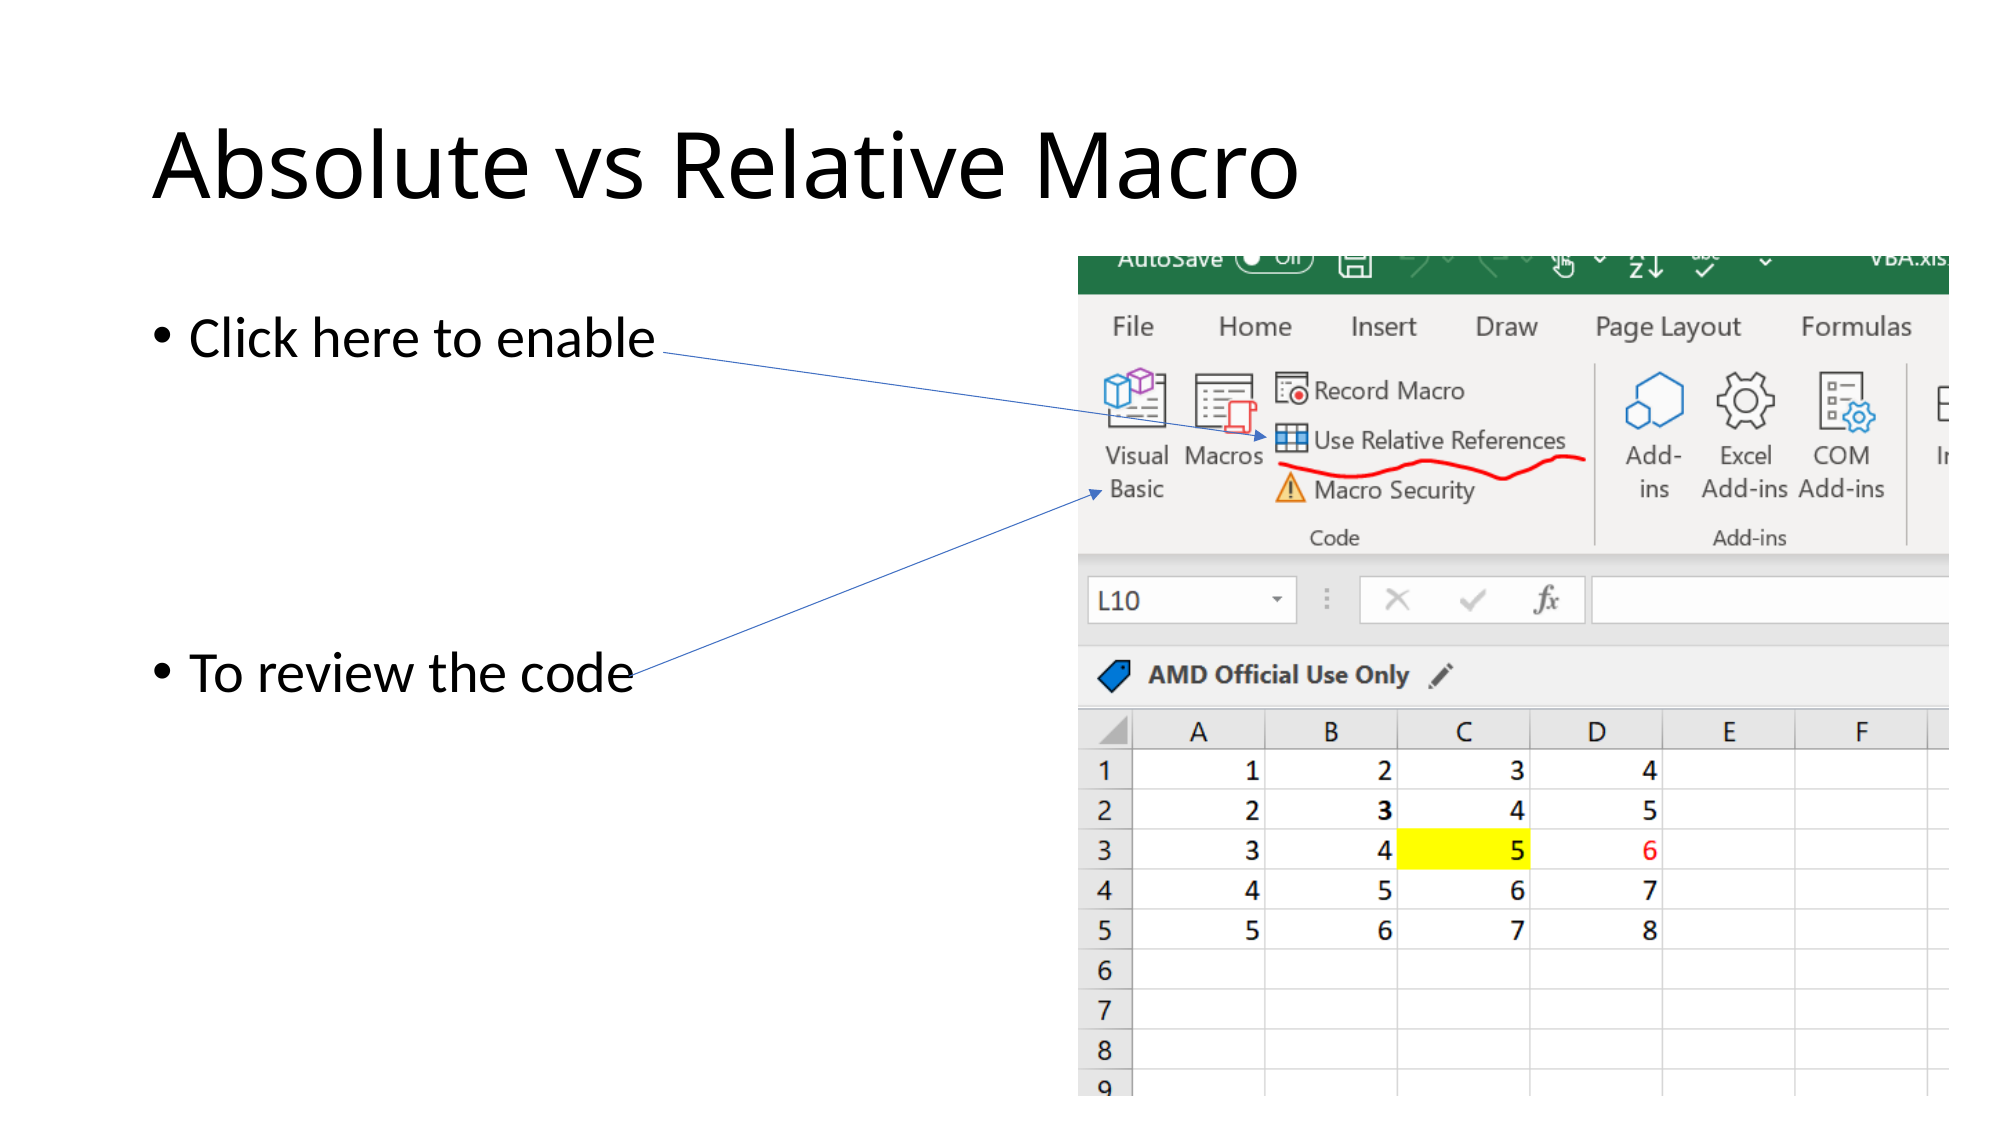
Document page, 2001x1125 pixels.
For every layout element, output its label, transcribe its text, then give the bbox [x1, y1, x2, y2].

picture [1078, 256, 1949, 1096]
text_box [628, 490, 1103, 677]
list Click here to enable To review the code [137, 299, 1078, 1014]
title Absolute vs Relative Macro [137, 59, 1863, 278]
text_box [663, 352, 1267, 438]
